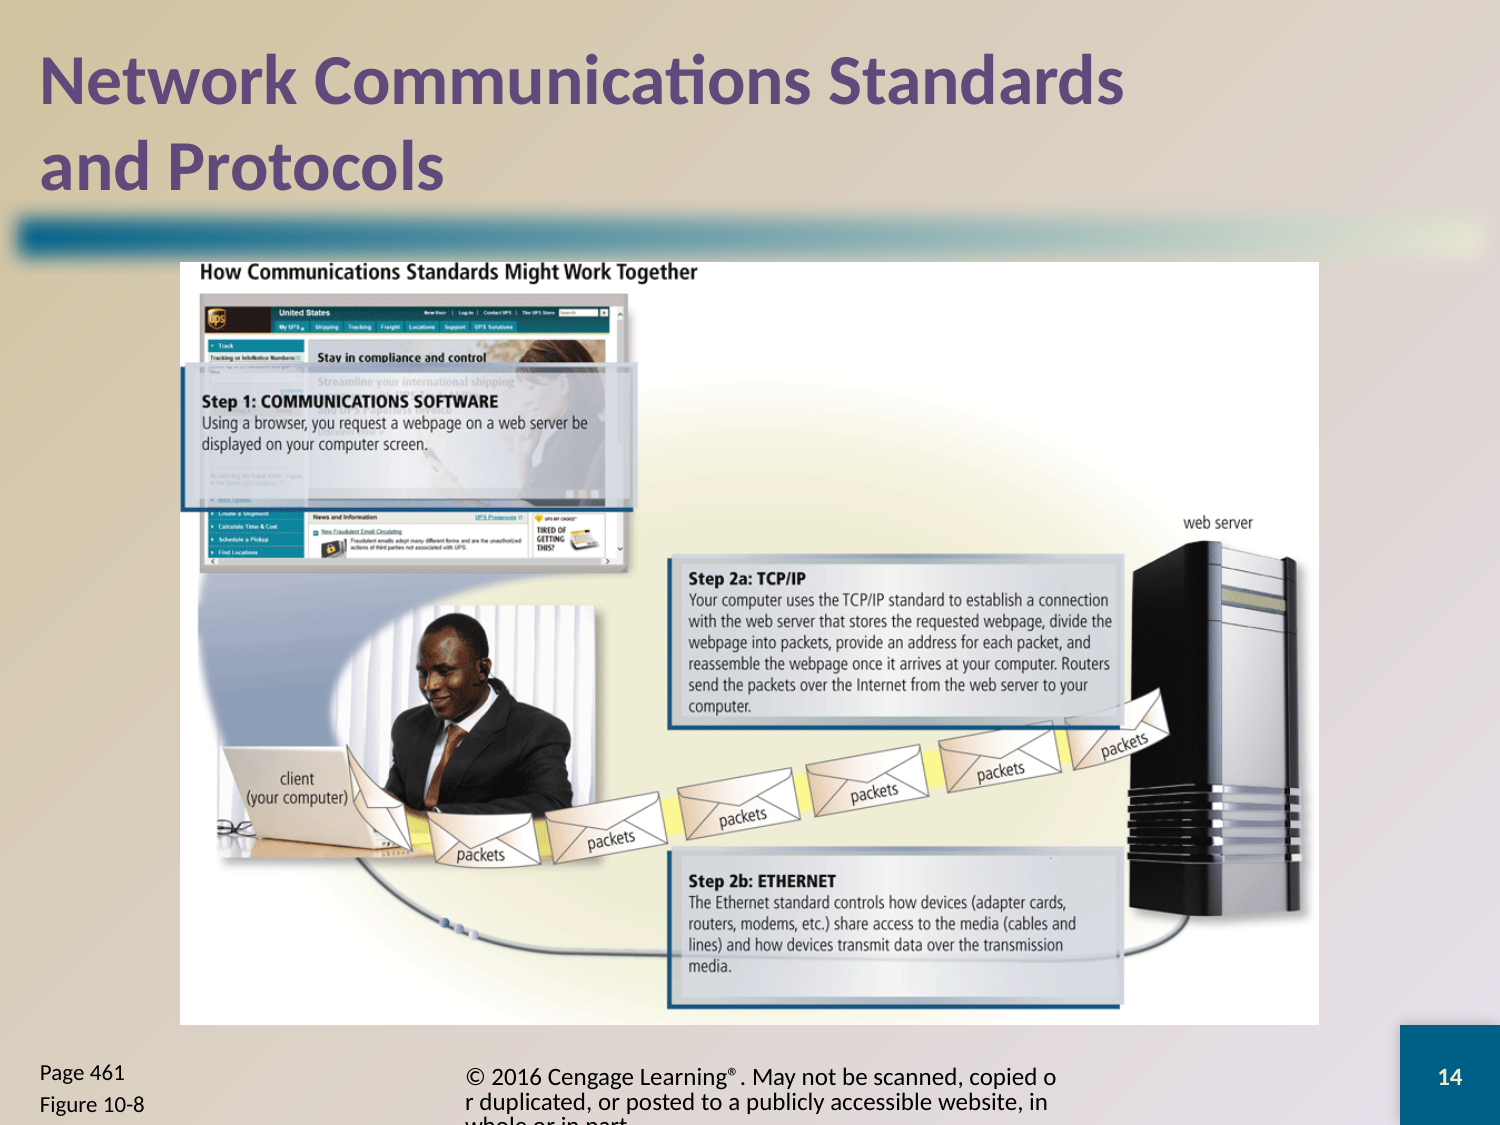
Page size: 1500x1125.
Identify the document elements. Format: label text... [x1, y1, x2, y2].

footer © 2016 Cengage Learning®. May not be scanned, copied or duplicated, or posted to a publicly accessible website, in whole or in part. [450, 1037, 1075, 1113]
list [180, 262, 1320, 1026]
list Page 461 Figure 10-8 [24, 1050, 300, 1125]
slide_number 14 [1400, 1025, 1500, 1125]
title Network Communications Standards and Protocols [24, 24, 1475, 213]
